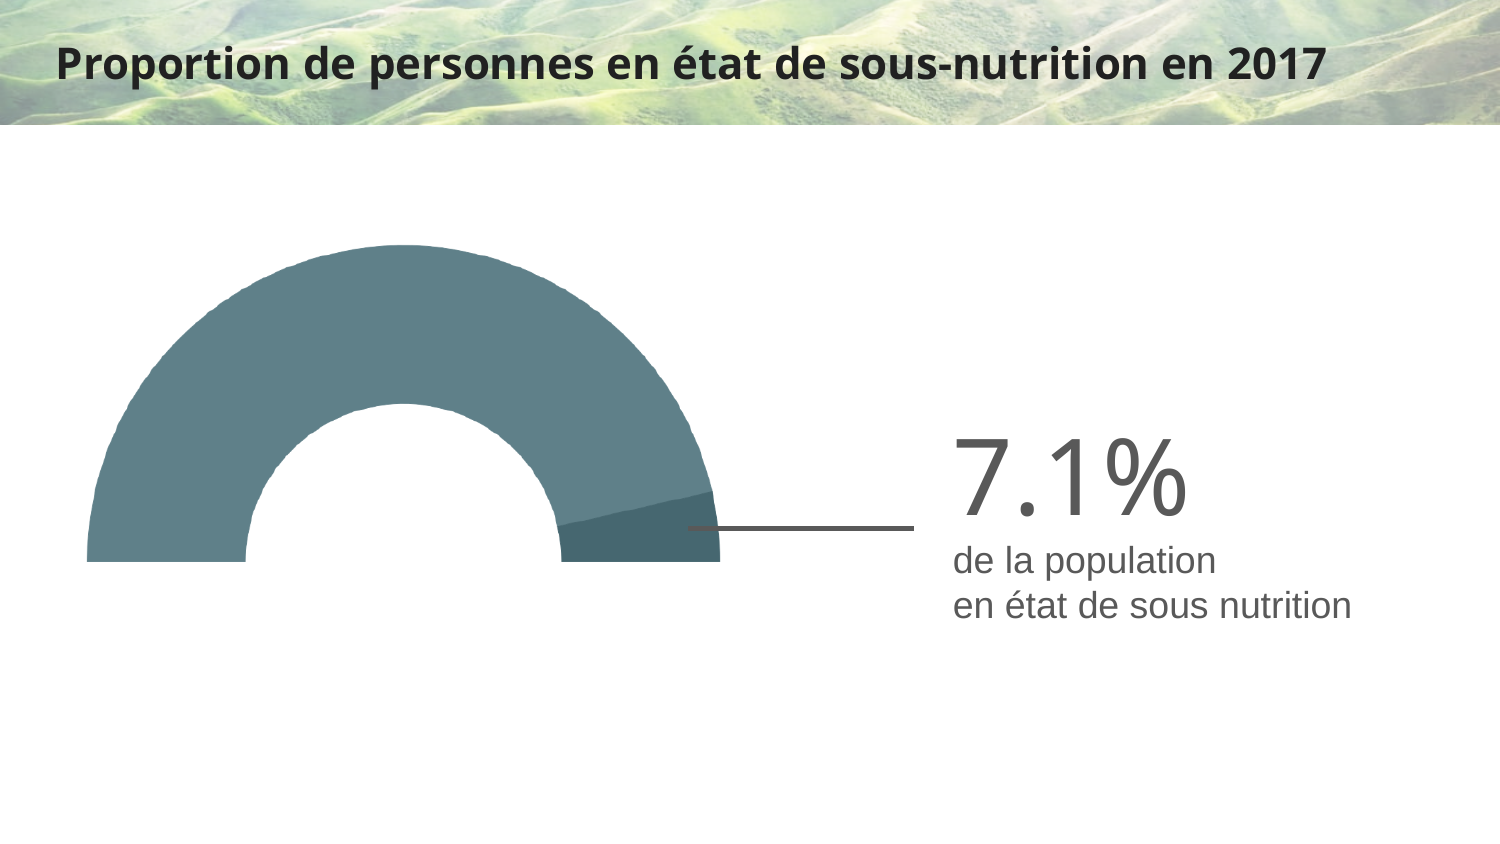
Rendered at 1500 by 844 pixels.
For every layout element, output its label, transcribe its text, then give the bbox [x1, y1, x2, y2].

picture [49, 210, 792, 633]
picture [0, 0, 1500, 125]
text_box 7.1% de la population en état de sous nutrition [937, 393, 1500, 642]
